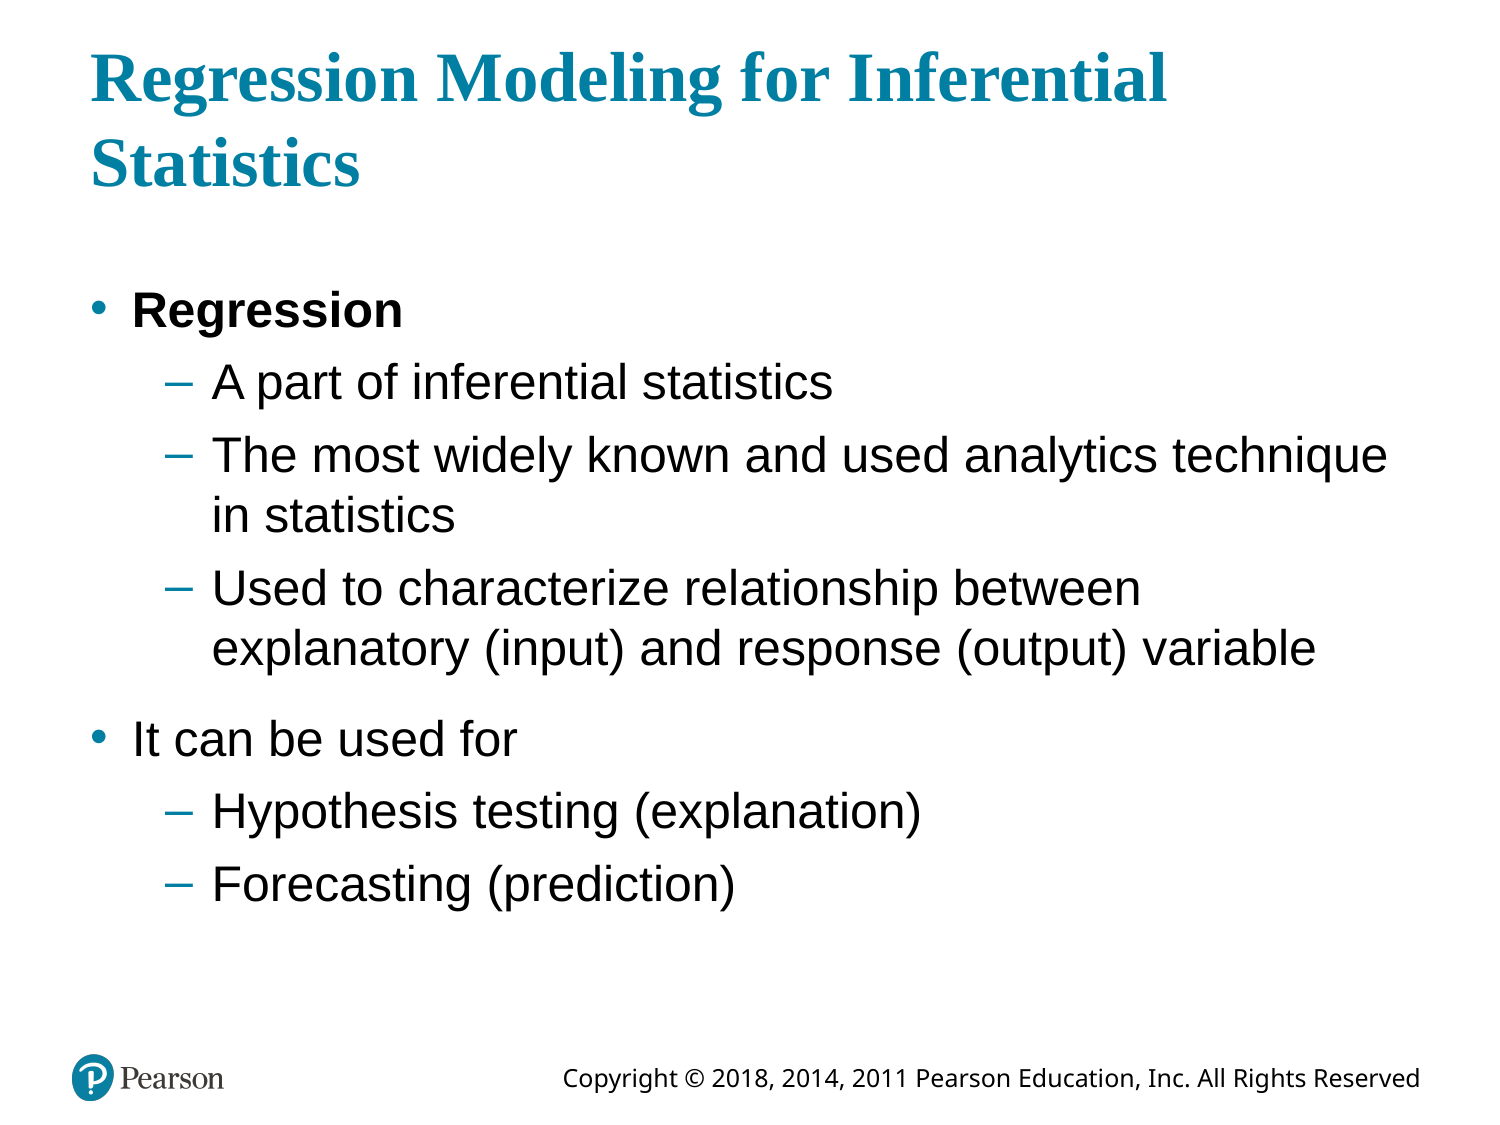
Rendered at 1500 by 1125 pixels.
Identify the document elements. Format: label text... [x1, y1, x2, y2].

list Regression A part of inferential statistics The most widely known and used analytics technique in statistics Used to characterize relationship between explanatory (input) and response (output) variable It can be used for Hypothesis testing (explanation) Forecasting (prediction) [75, 262, 1425, 1005]
picture [72, 1054, 88, 1070]
picture [80, 1063, 106, 1088]
picture [72, 1087, 83, 1101]
title Regression Modeling for Inferential Statistics [75, 35, 1425, 216]
picture [98, 1054, 224, 1101]
